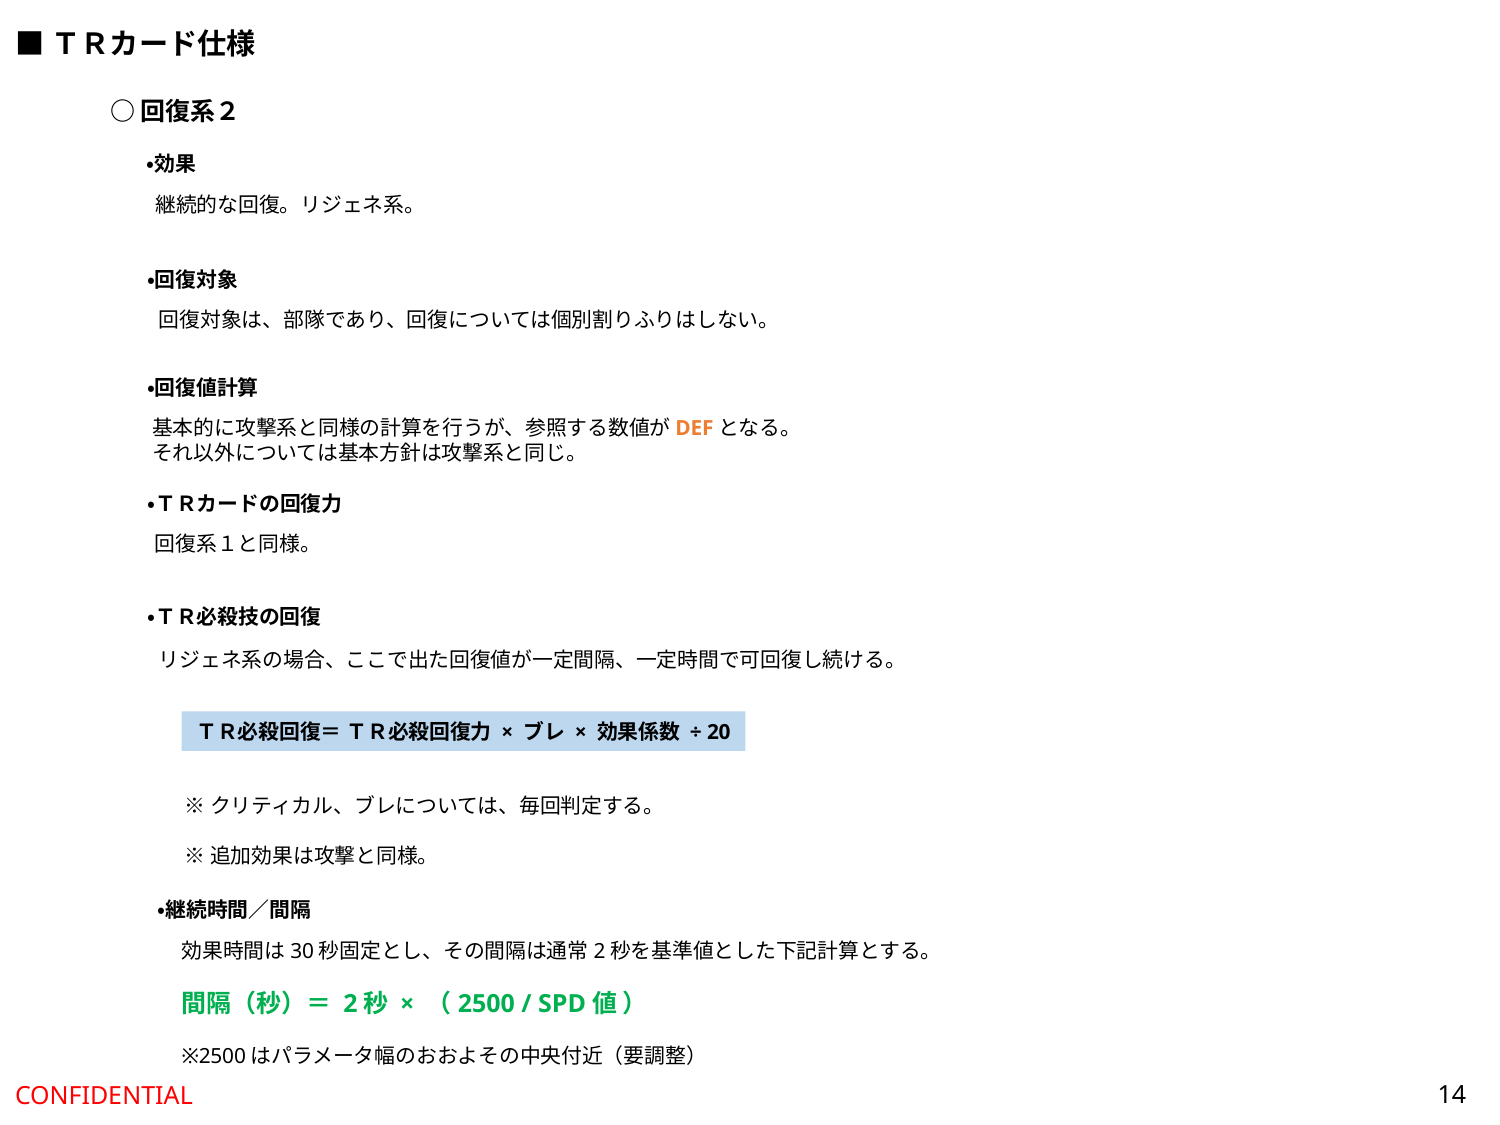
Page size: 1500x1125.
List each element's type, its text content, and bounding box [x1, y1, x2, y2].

slide_number 14 [1143, 1065, 1482, 1125]
text_box リジェネ系の場合、ここで出た回復値が一定間隔、一定時間で可回復し続ける。 [144, 638, 921, 679]
text_box 回復対象は、部隊であり、回復については個別割りふりはしない。 [144, 299, 795, 340]
text_box ・ＴＲ必殺技の回復 [132, 596, 337, 636]
text_box ・回復対象 [132, 259, 253, 299]
text_box ・ＴＲカードの回復力 [132, 483, 358, 523]
text_box ・回復値計算 [132, 366, 274, 407]
text_box 継続的な回復。リジェネ系。 [140, 184, 441, 225]
text_box ＴＲ必殺回復＝ ＴＲ必殺回復力 × ブレ × 効果係数 ÷ 20 [181, 711, 746, 751]
text_box 効果時間は30秒固定とし、その間隔は通常2秒を基準値とした下記計算とする。 間隔（秒）＝ 2秒 × （2500 / SPD値 ） ※2500はパラメータ幅のおおよその中央付近（要調整） [166, 929, 957, 1075]
text_box 基本的に攻撃系と同様の計算を行うが、参照する数値がDEFとなる。 それ以外については基本方針は攻撃系と同じ。 [137, 407, 816, 472]
text_box ○回復系２ [95, 88, 256, 134]
footer CONFIDENTIAL [0, 1065, 507, 1125]
text_box ■ＴＲカード仕様 [0, 17, 272, 68]
text_box ・効果 [131, 142, 211, 183]
text_box ※クリティカル、ブレについては、毎回判定する。 ※追加効果は攻撃と同様。 [169, 785, 680, 875]
text_box ・継続時間／間隔 [143, 888, 326, 929]
text_box 回復系１と同様。 [140, 523, 336, 564]
